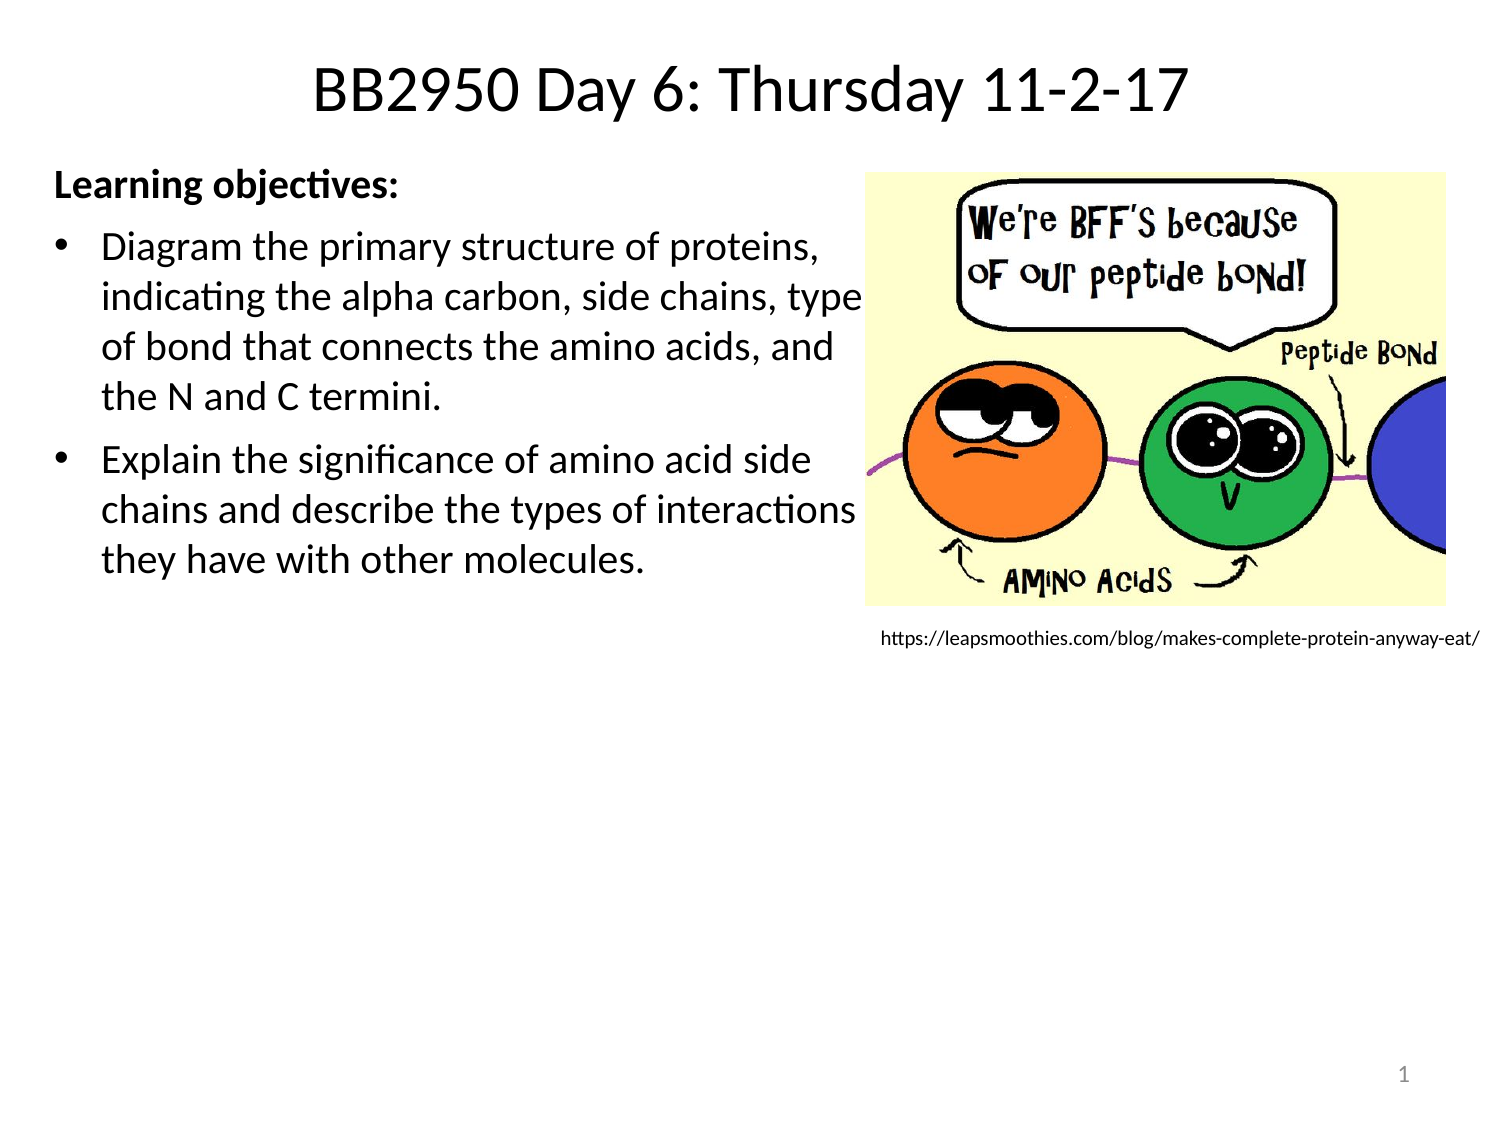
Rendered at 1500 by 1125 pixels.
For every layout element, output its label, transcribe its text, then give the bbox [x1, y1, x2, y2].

text_box BB2950 Day 6: Thursday 11-2-17 [79, 34, 1424, 136]
picture [865, 172, 1446, 607]
slide_number 1 [1074, 1042, 1425, 1103]
text_box Learning objectives: Diagram the primary structure of proteins, indicating the alpha carbon, side chains, type of bond that connects the amino acids, and the N and C termini. Explain the significance of amino acid side chains and describe the types of interactions they have with other molecules. [39, 149, 890, 652]
text_box https://leapsmoothies.com/blog/makes-complete-protein-anyway-eat/ [865, 617, 1500, 658]
